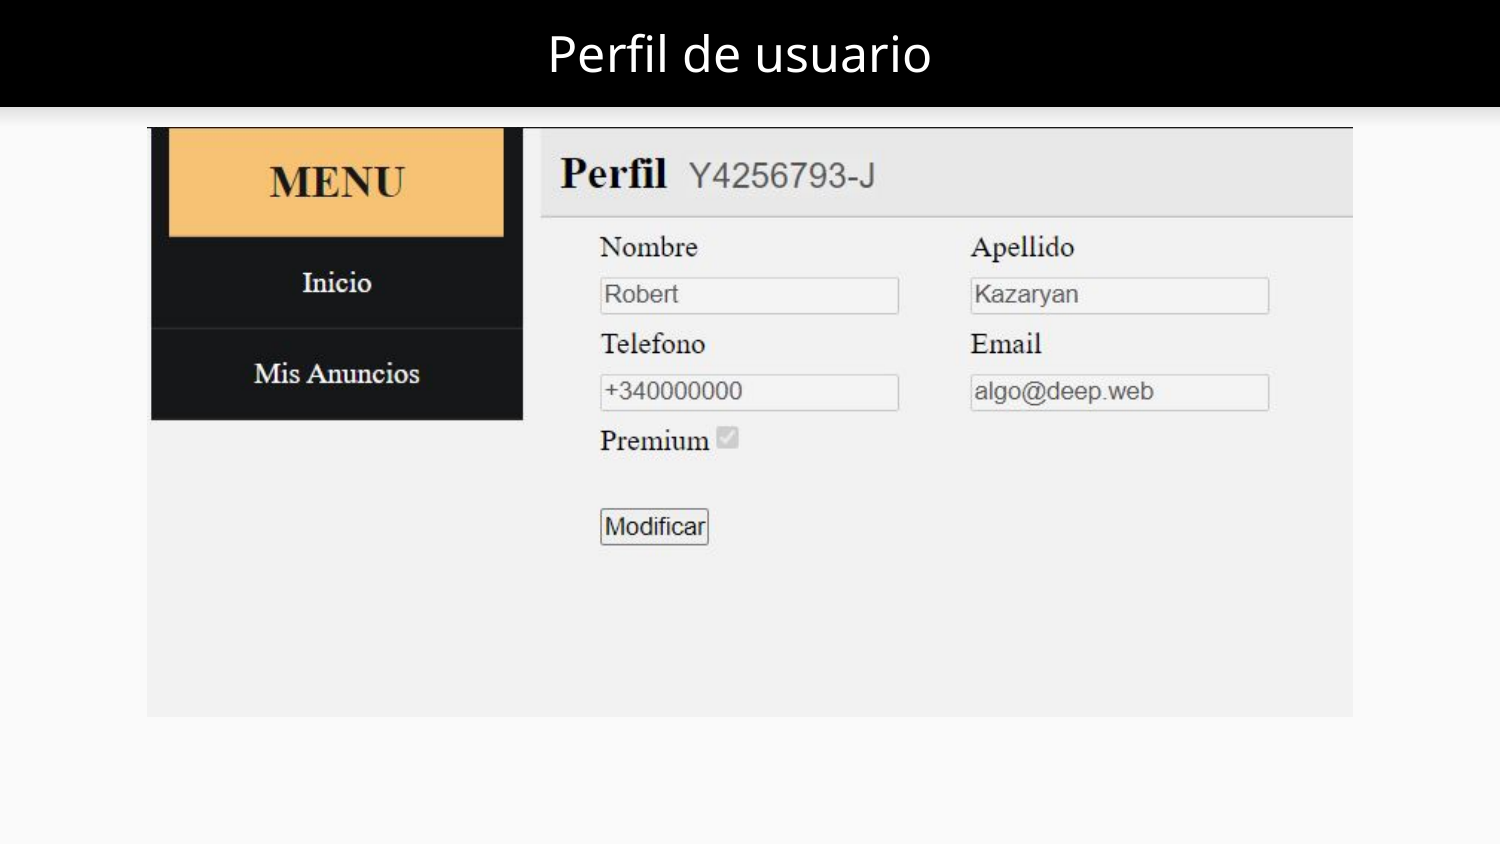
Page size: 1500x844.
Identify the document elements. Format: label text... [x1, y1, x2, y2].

title Perfil de usuario [16, 2, 1464, 102]
picture [147, 127, 1353, 717]
